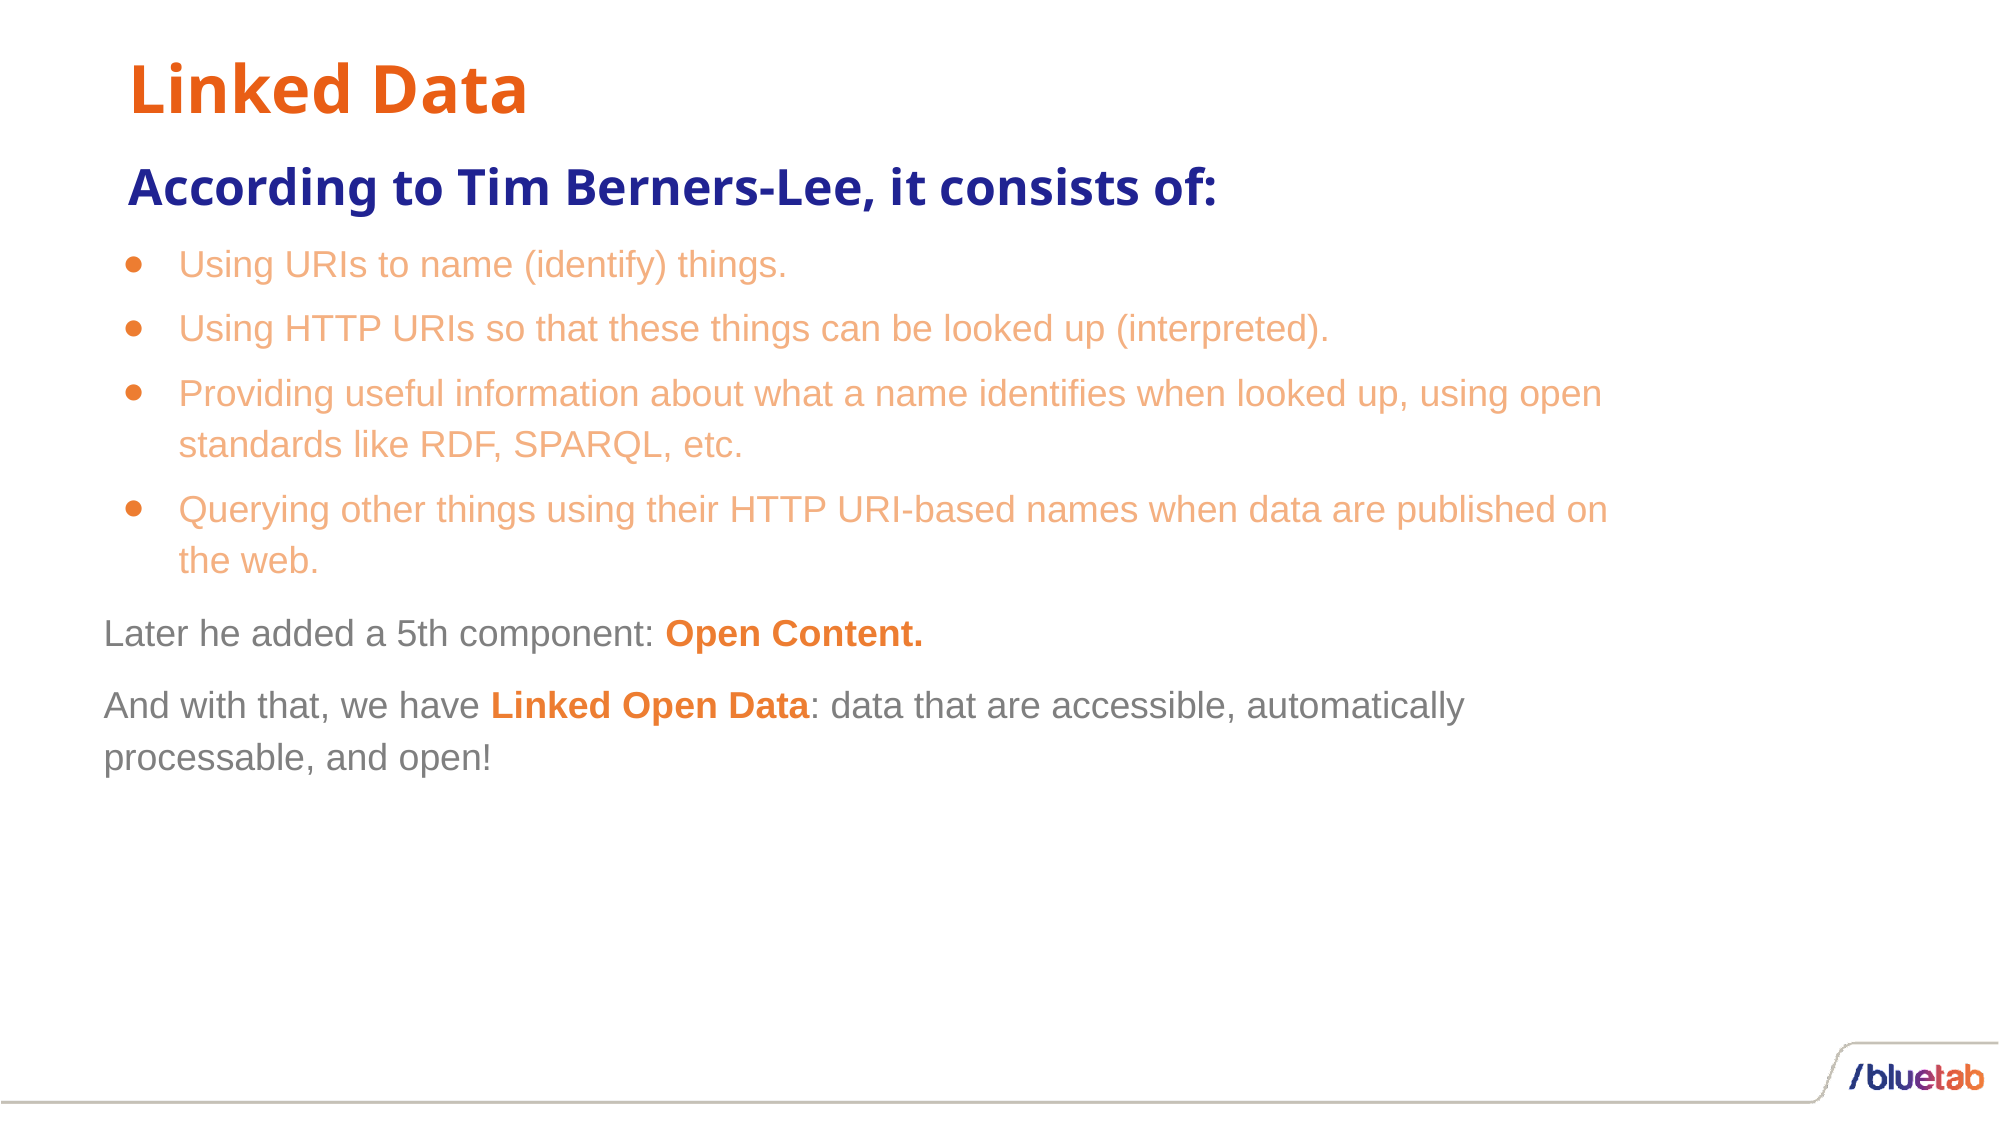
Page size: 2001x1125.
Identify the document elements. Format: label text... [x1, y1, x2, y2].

picture [1, 1041, 1999, 1104]
title Linked Data [114, 48, 1897, 155]
list Using URIs to name (identify) things. Using HTTP URIs so that these things can be looked up (interpreted). Providing useful information about what a name identifies when looked up, using open standards like RDF, SPARQL, etc. Querying other things using their HTTP URI-based names when data are published on the web. Later he added a 5th component: Open Content. And with that, we have Linked Open Data: data that are accessible, automatically processable, and open! [88, 225, 1657, 930]
list According to Tim Berners-Lee, it consists of: [114, 154, 1739, 226]
